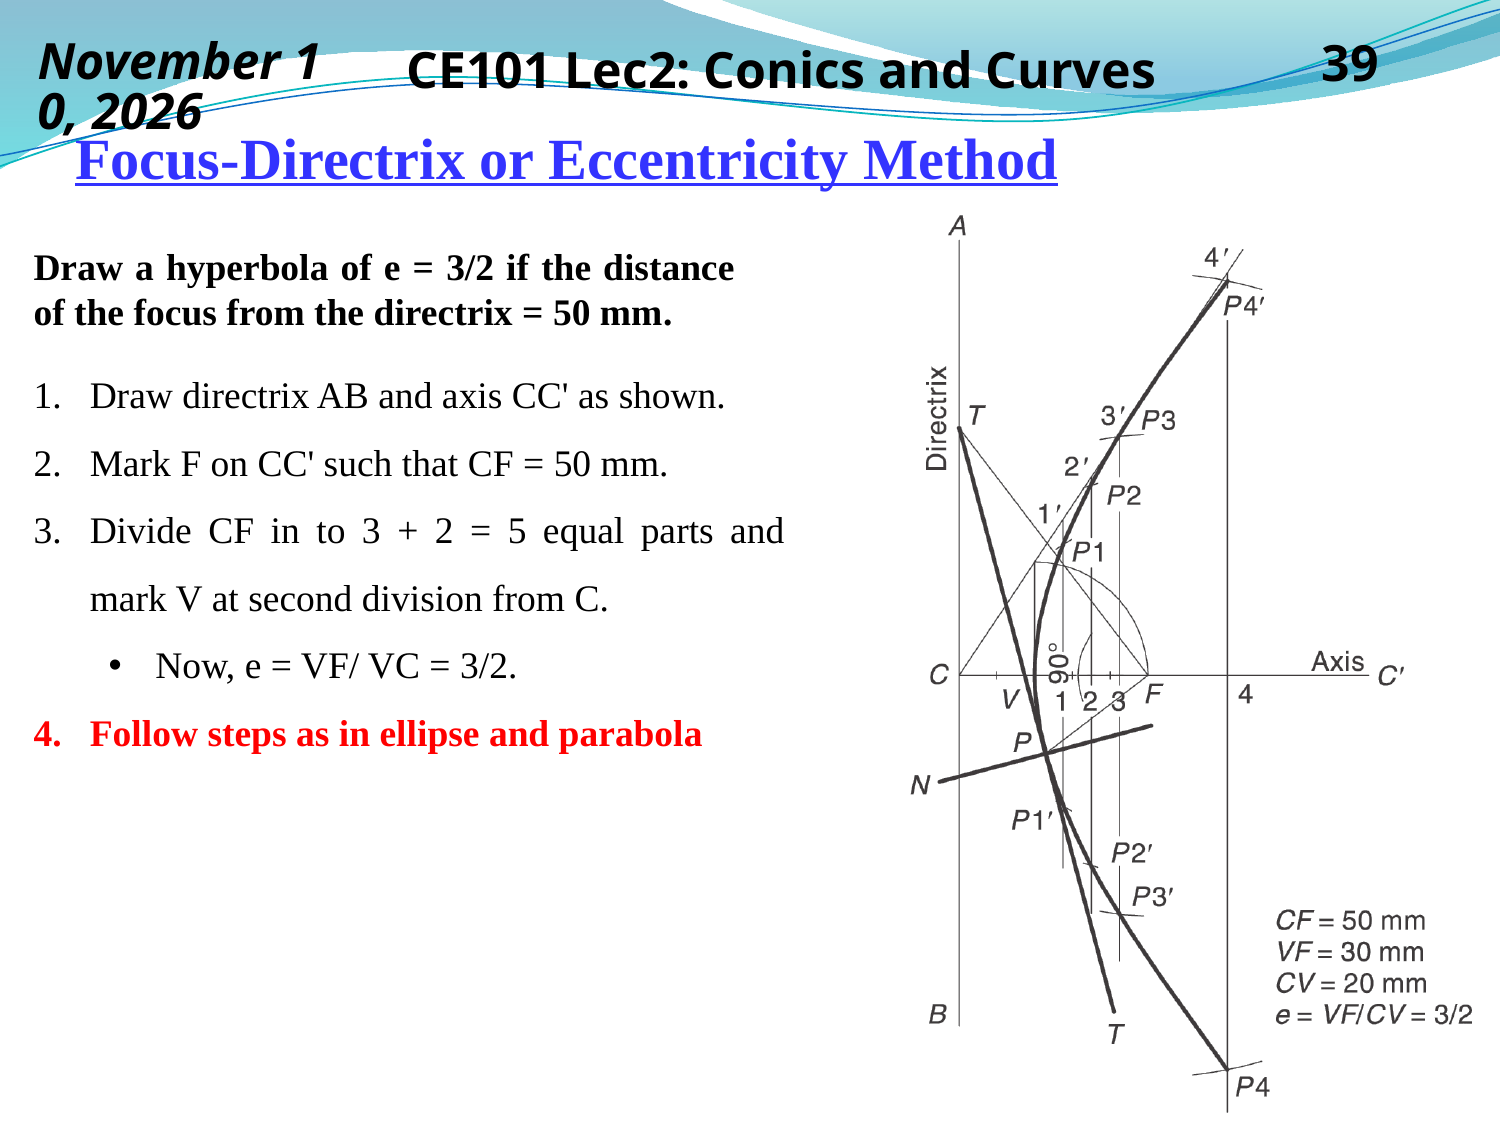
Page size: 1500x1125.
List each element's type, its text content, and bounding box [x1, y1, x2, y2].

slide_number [37, 37, 324, 98]
slide_number 39 [1275, 40, 1425, 100]
picture [900, 190, 1495, 1125]
footer CE101 Lec2: Conics and Curves [324, 37, 1238, 99]
text_box Focus-Directrix or Eccentricity Method [74, 112, 1425, 191]
text_box Draw a hyperbola of e = 3/2 if the distance of the focus from the directrix = 50 mm. [18, 235, 751, 341]
text_box Draw directrix AB and axis CC' as shown. Mark F on CC' such that CF = 50 mm. Divide CF in to 3 + 2 = 5 equal parts and mark V at second division from C. Now, e = VF/ VC = 3/2. Follow steps as in ellipse and parabola [18, 341, 800, 762]
